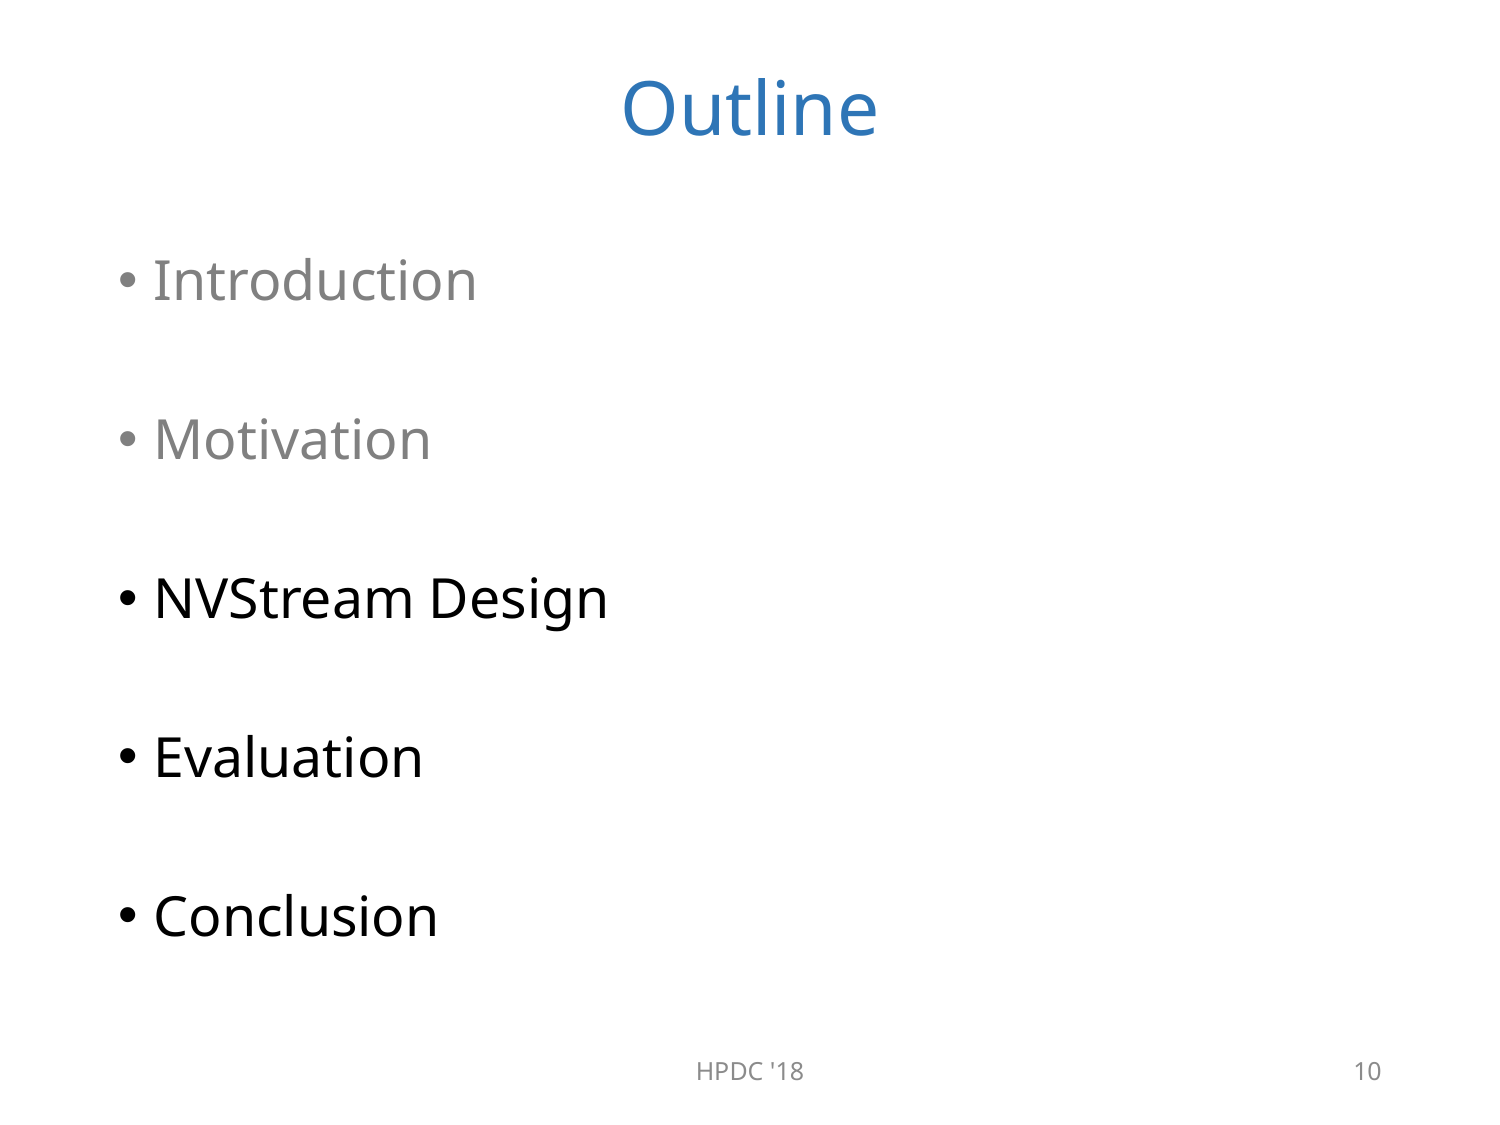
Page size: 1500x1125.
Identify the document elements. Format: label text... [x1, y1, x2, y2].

title Outline [103, 59, 1397, 162]
footer HPDC '18 [496, 1042, 1004, 1103]
slide_number 10 [1059, 1042, 1397, 1103]
list Introduction Motivation NVStream Design Evaluation Conclusion [103, 245, 1397, 960]
